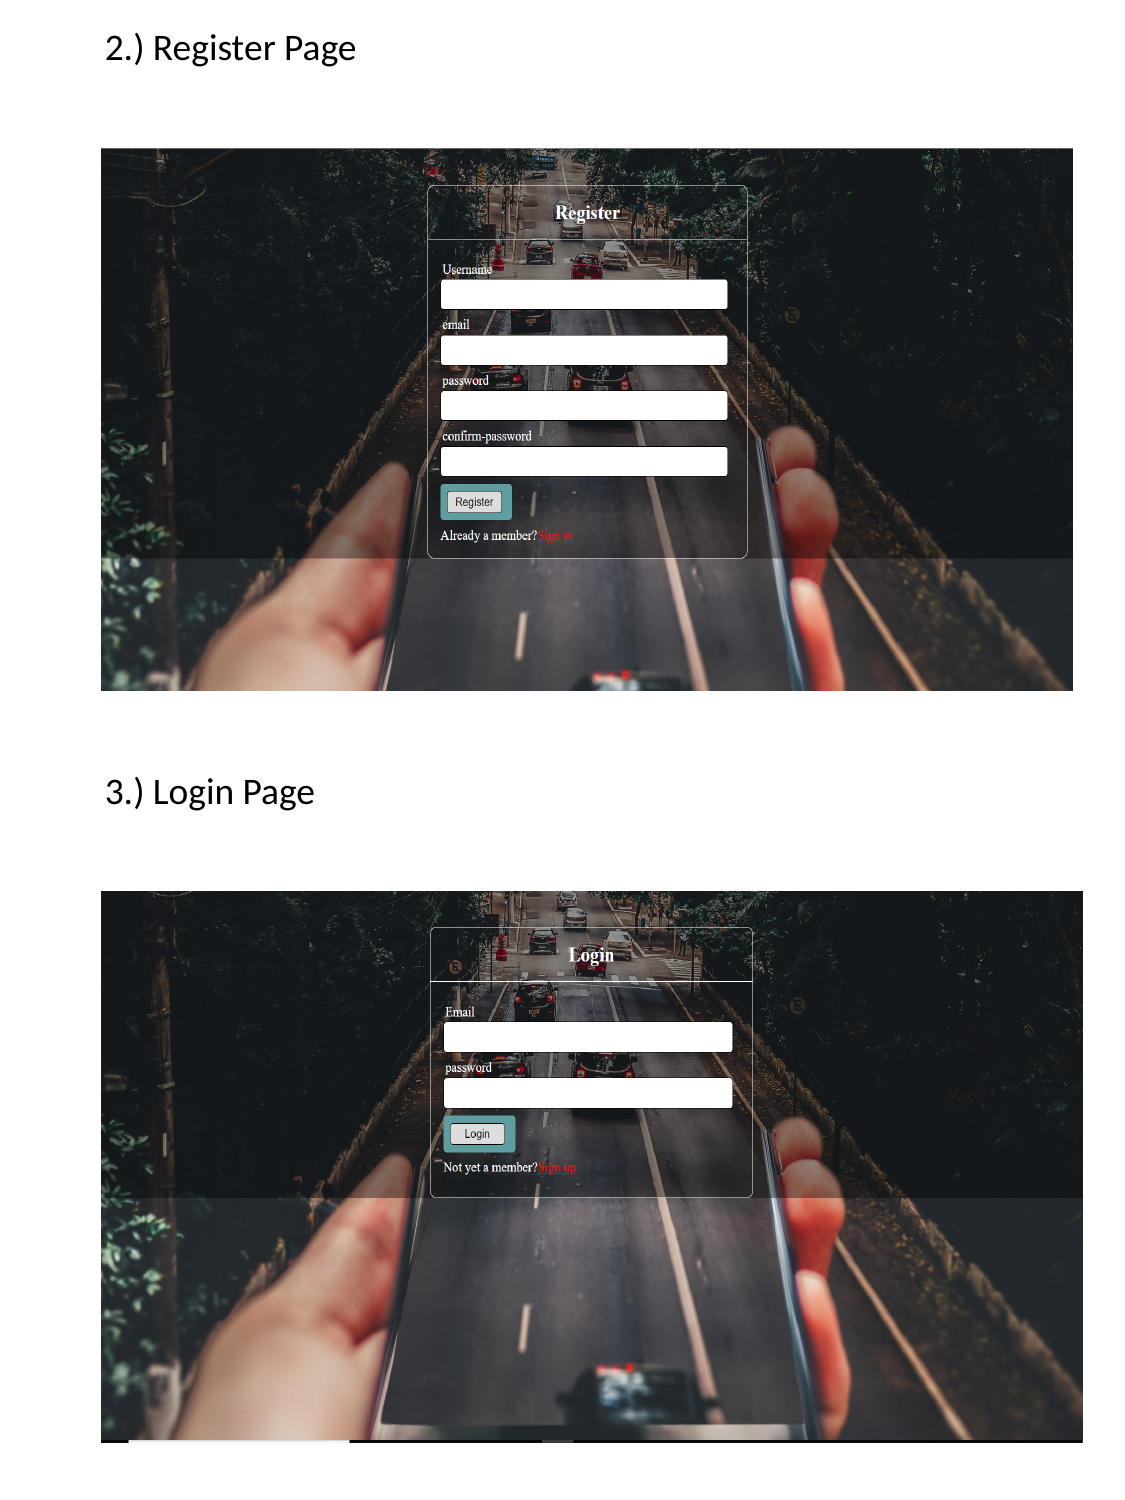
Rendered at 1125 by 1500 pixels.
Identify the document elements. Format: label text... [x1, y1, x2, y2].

picture [101, 891, 1083, 1444]
text_box 2.) Register Page [90, 15, 480, 76]
text_box 3.) Login Page [90, 760, 433, 820]
picture [101, 147, 1073, 692]
